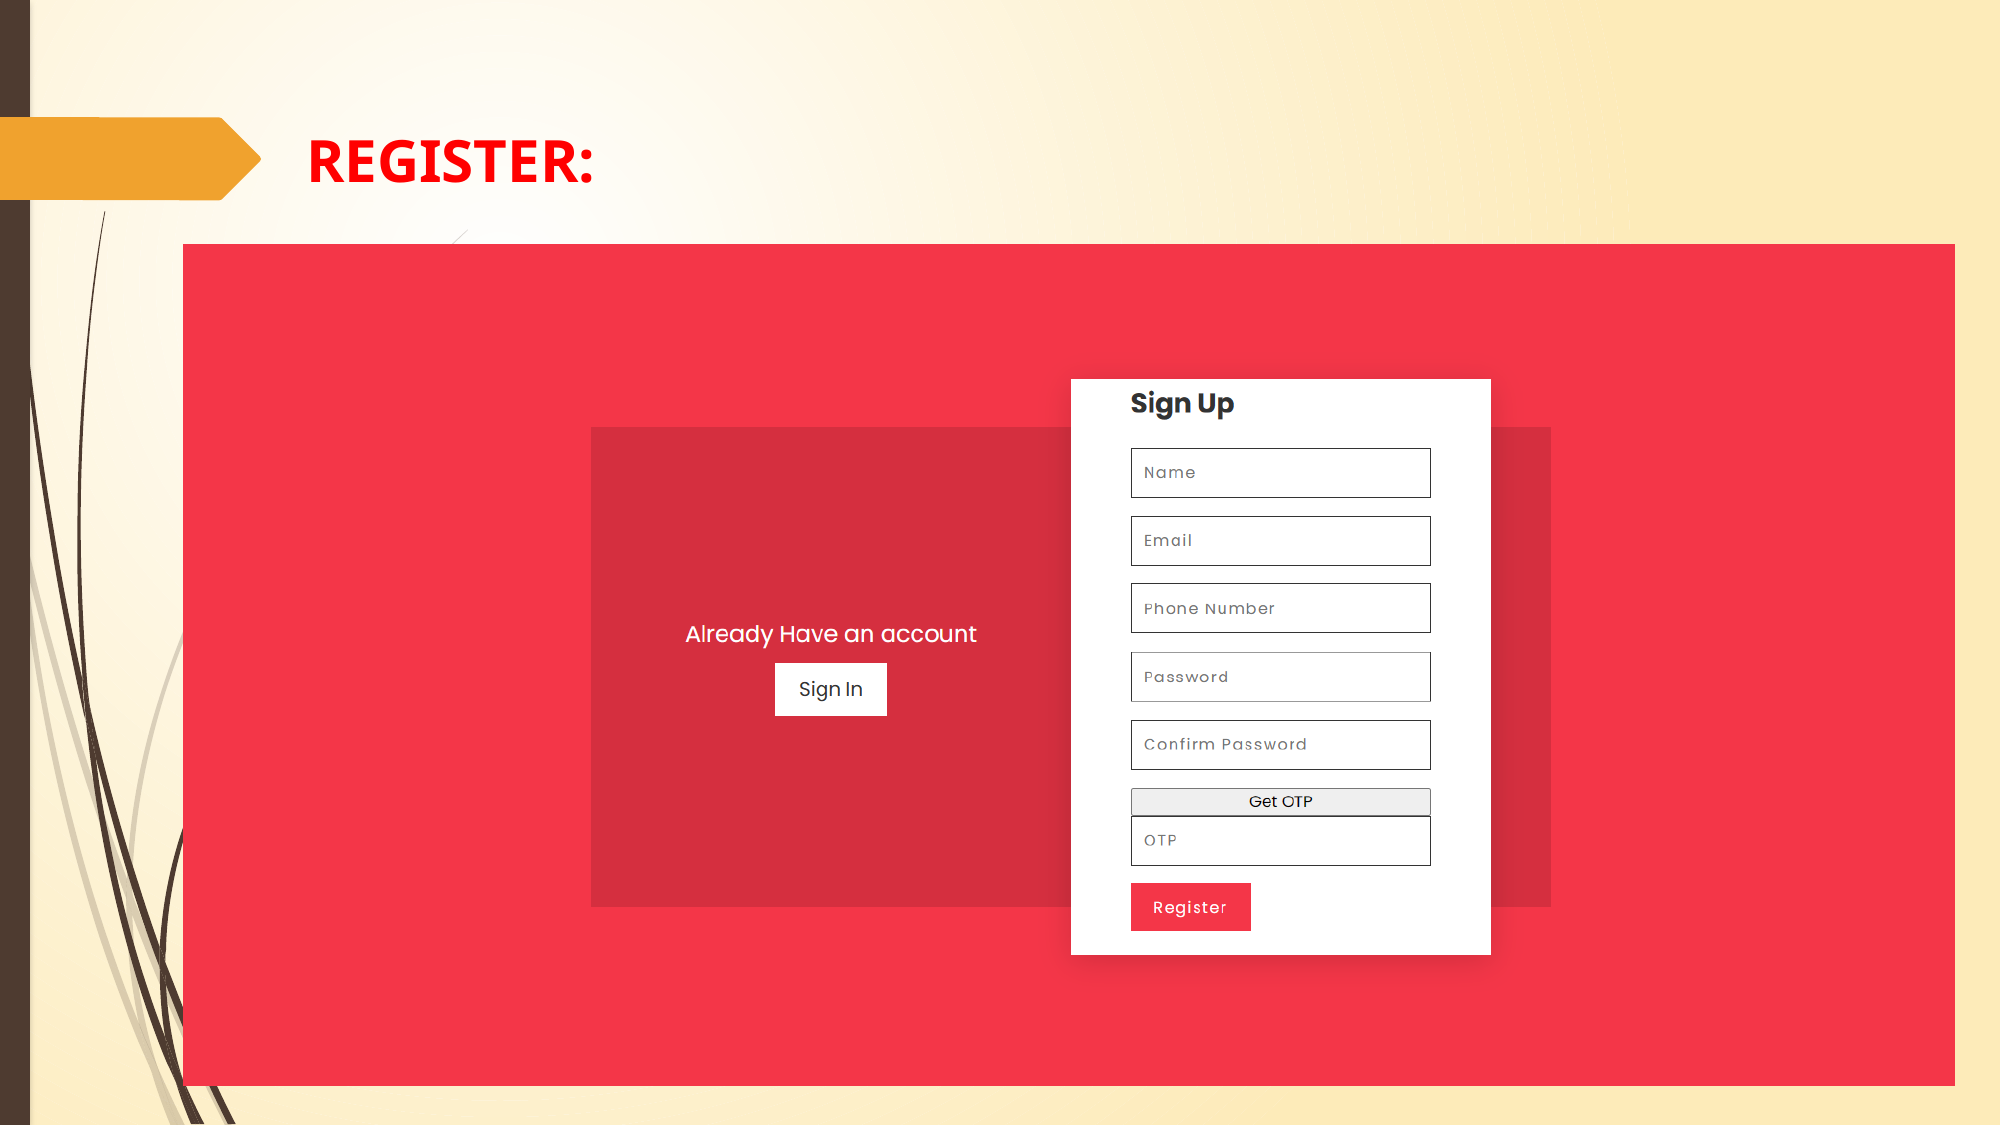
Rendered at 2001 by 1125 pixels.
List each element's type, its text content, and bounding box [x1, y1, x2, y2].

picture [183, 244, 1955, 1086]
text_box REGISTER: [291, 117, 737, 202]
